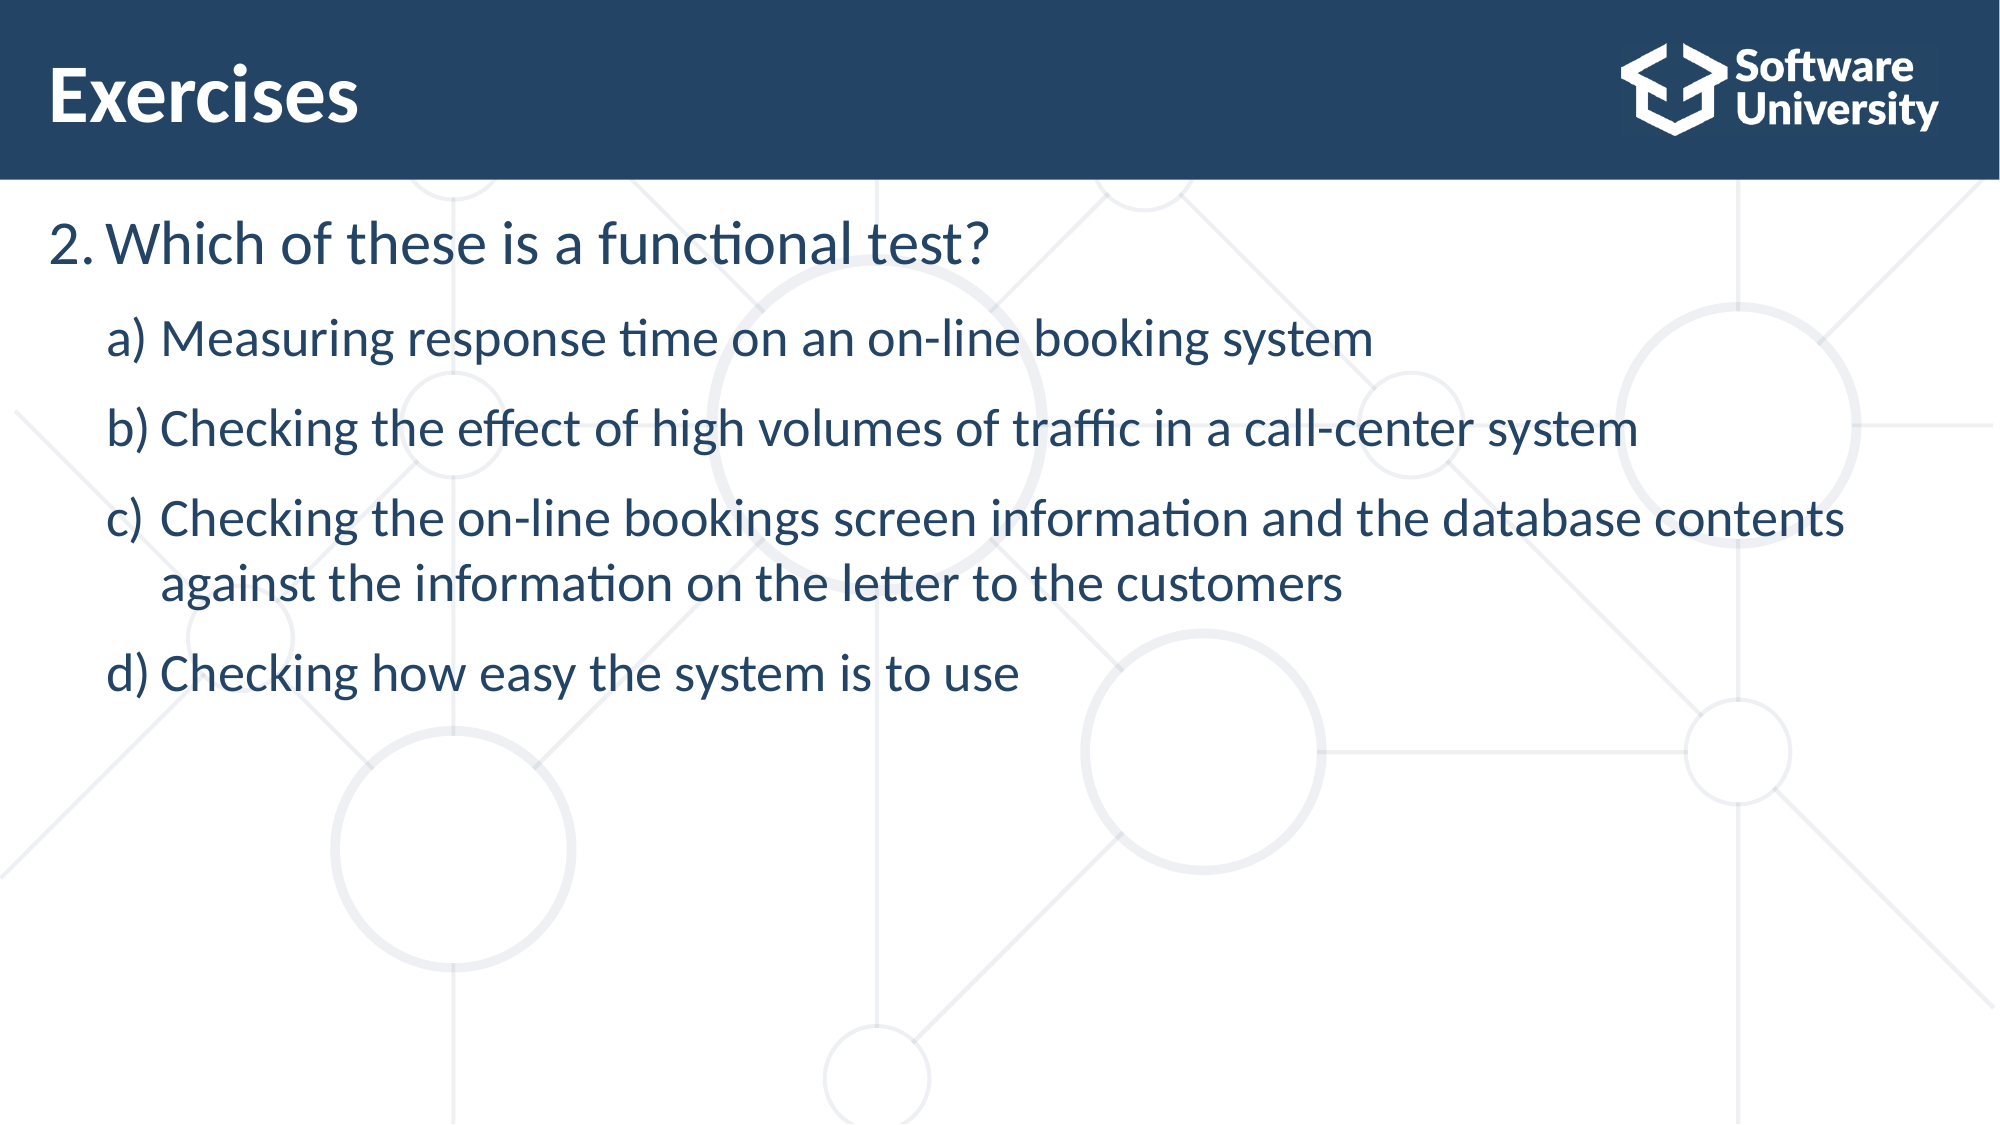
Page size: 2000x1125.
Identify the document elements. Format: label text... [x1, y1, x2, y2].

title Exercises [31, 16, 1591, 162]
picture [1621, 43, 1939, 136]
list Which of these is a functional test? Measuring response time on an on-line booking system Checking the effect of high volumes of traffic in a call-center system Checking the on-line bookings screen information and the database contents against the information on the letter to the customers Checking how easy the system is to use [31, 196, 1970, 1050]
